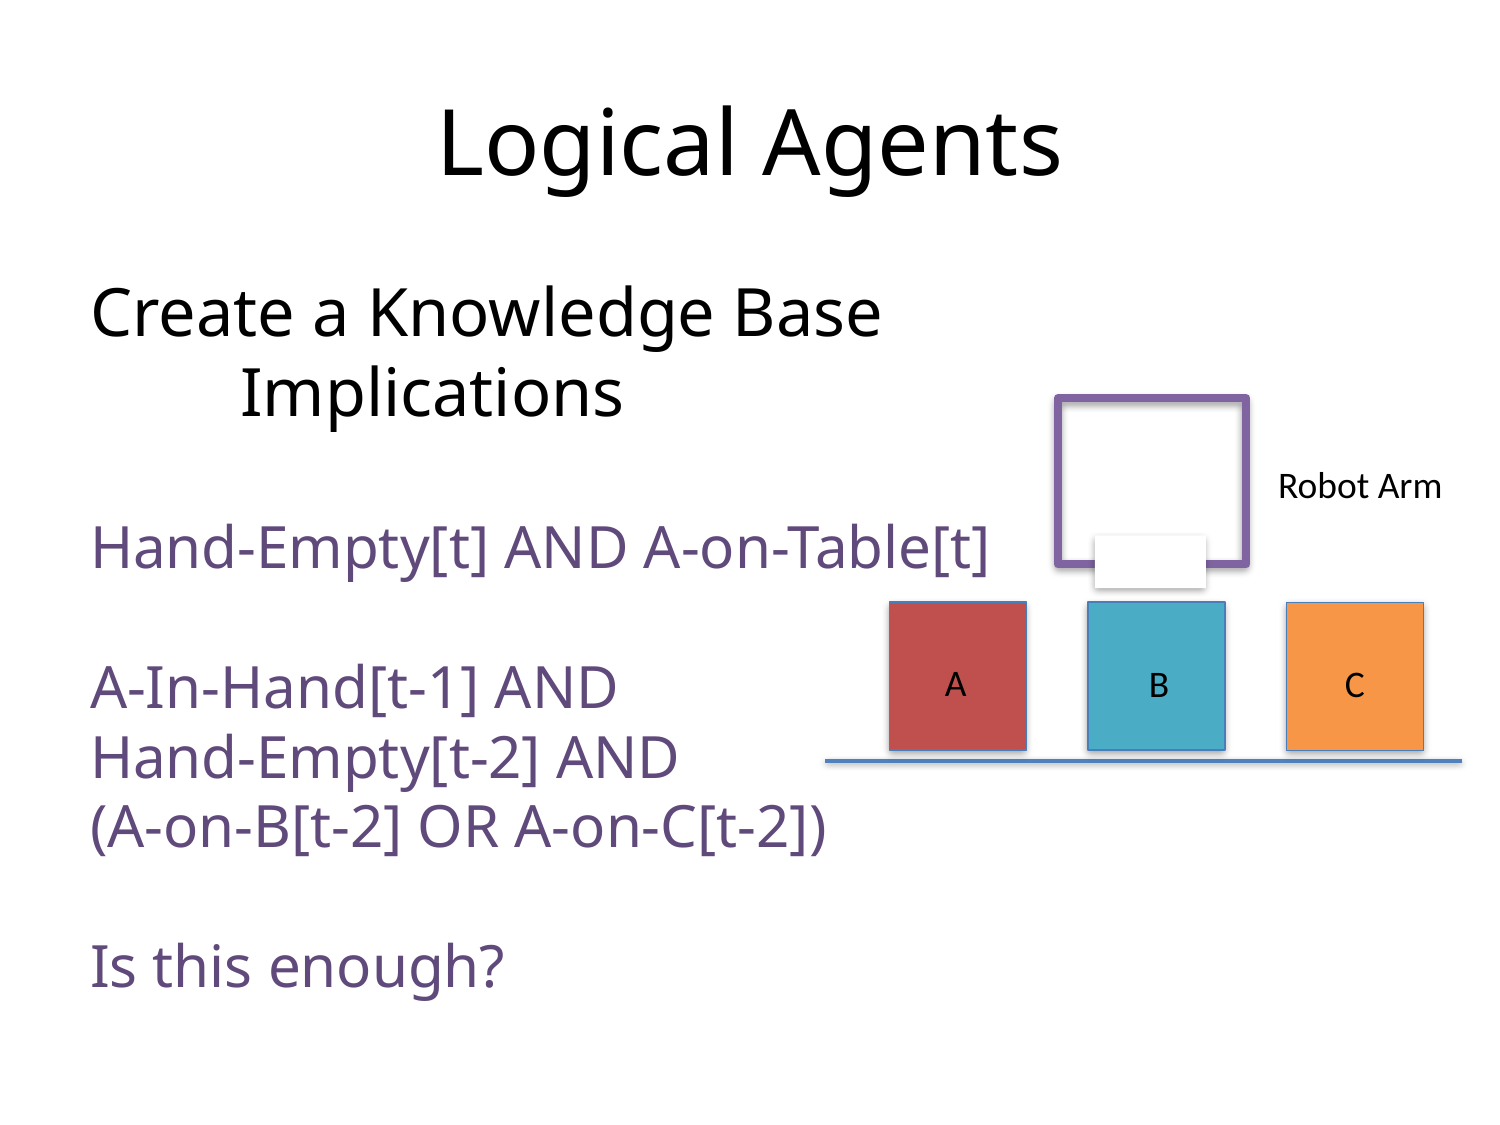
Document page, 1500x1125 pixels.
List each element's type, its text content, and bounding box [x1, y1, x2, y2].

text_box C [1330, 652, 1380, 712]
text_box A [929, 652, 982, 712]
text_box [889, 601, 1027, 751]
title Logical Agents [0, 45, 1500, 233]
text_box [1057, 398, 1247, 589]
text_box [1286, 602, 1424, 751]
text_box B [1134, 652, 1185, 712]
text_box [1087, 601, 1226, 751]
text_box Robot Arm [1263, 454, 1458, 514]
